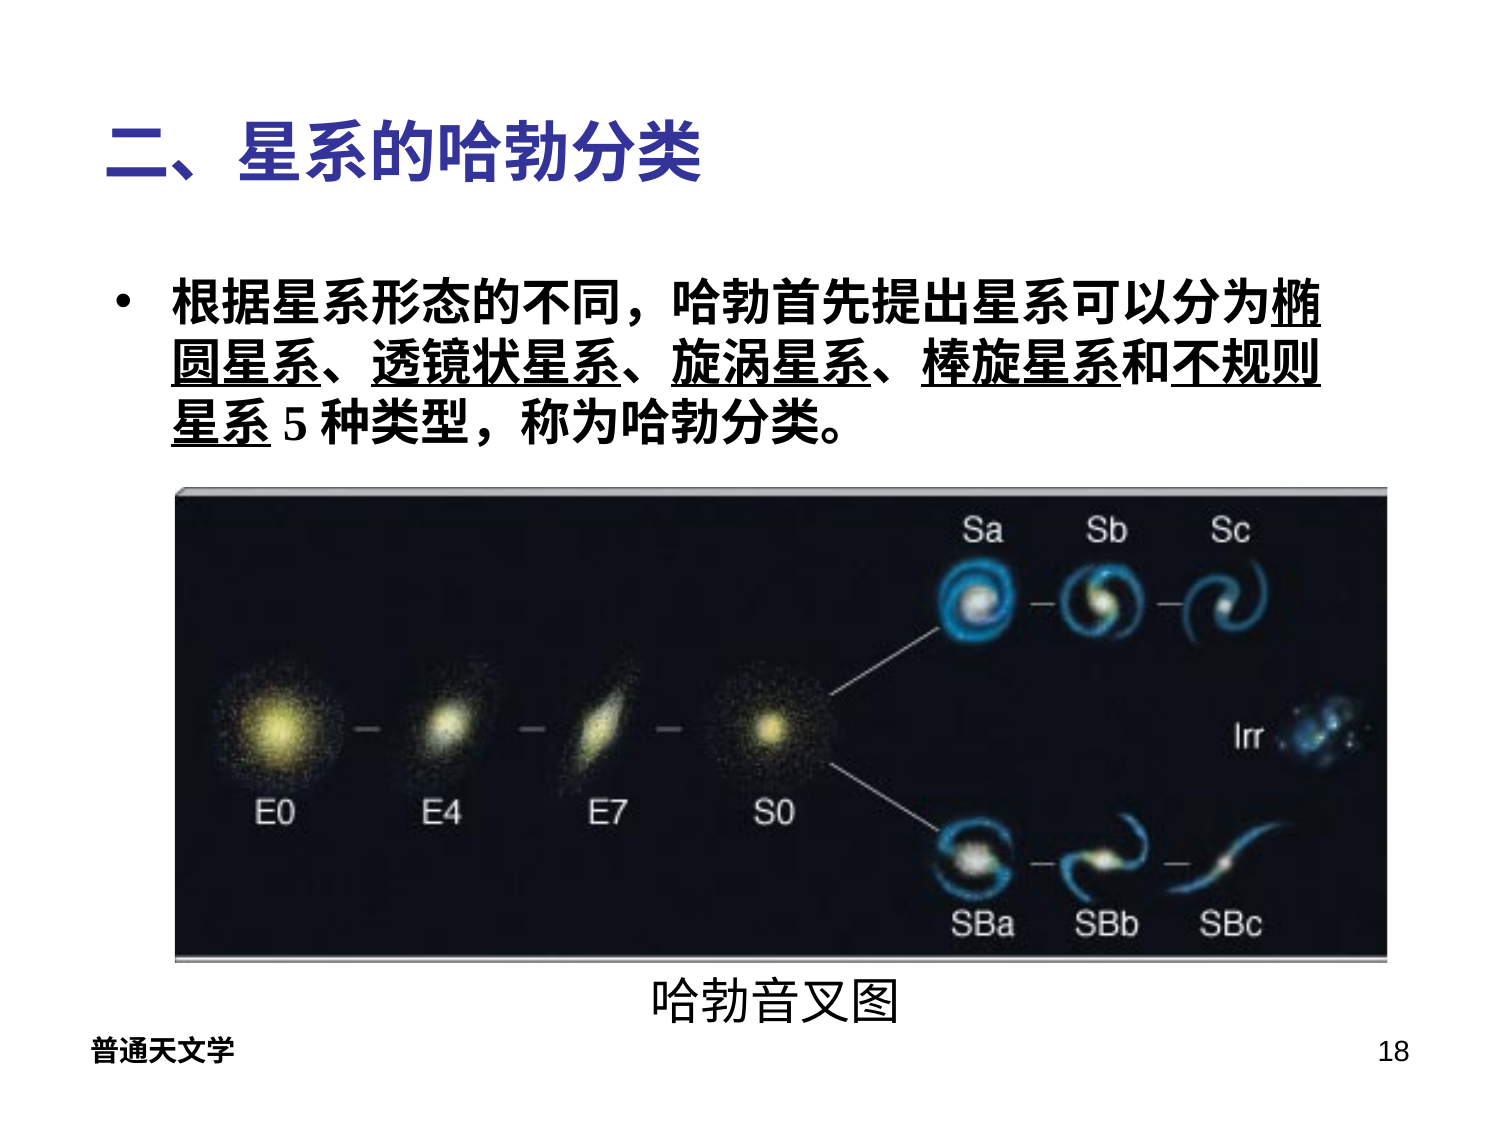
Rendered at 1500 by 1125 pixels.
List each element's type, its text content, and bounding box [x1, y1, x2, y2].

text_box 根据星系形态的不同，哈勃首先提出星系可以分为椭圆星系、透镜状星系、旋涡星系、棒旋星系和不规则星系5种类型，称为哈勃分类。 [99, 262, 1375, 463]
text_box 二、星系的哈勃分类 [88, 101, 1364, 197]
slide_number 18 [1074, 1024, 1426, 1103]
picture [174, 487, 1388, 963]
slide_number 普通天文学 [74, 1024, 426, 1103]
text_box 哈勃音叉图 [575, 972, 975, 1038]
